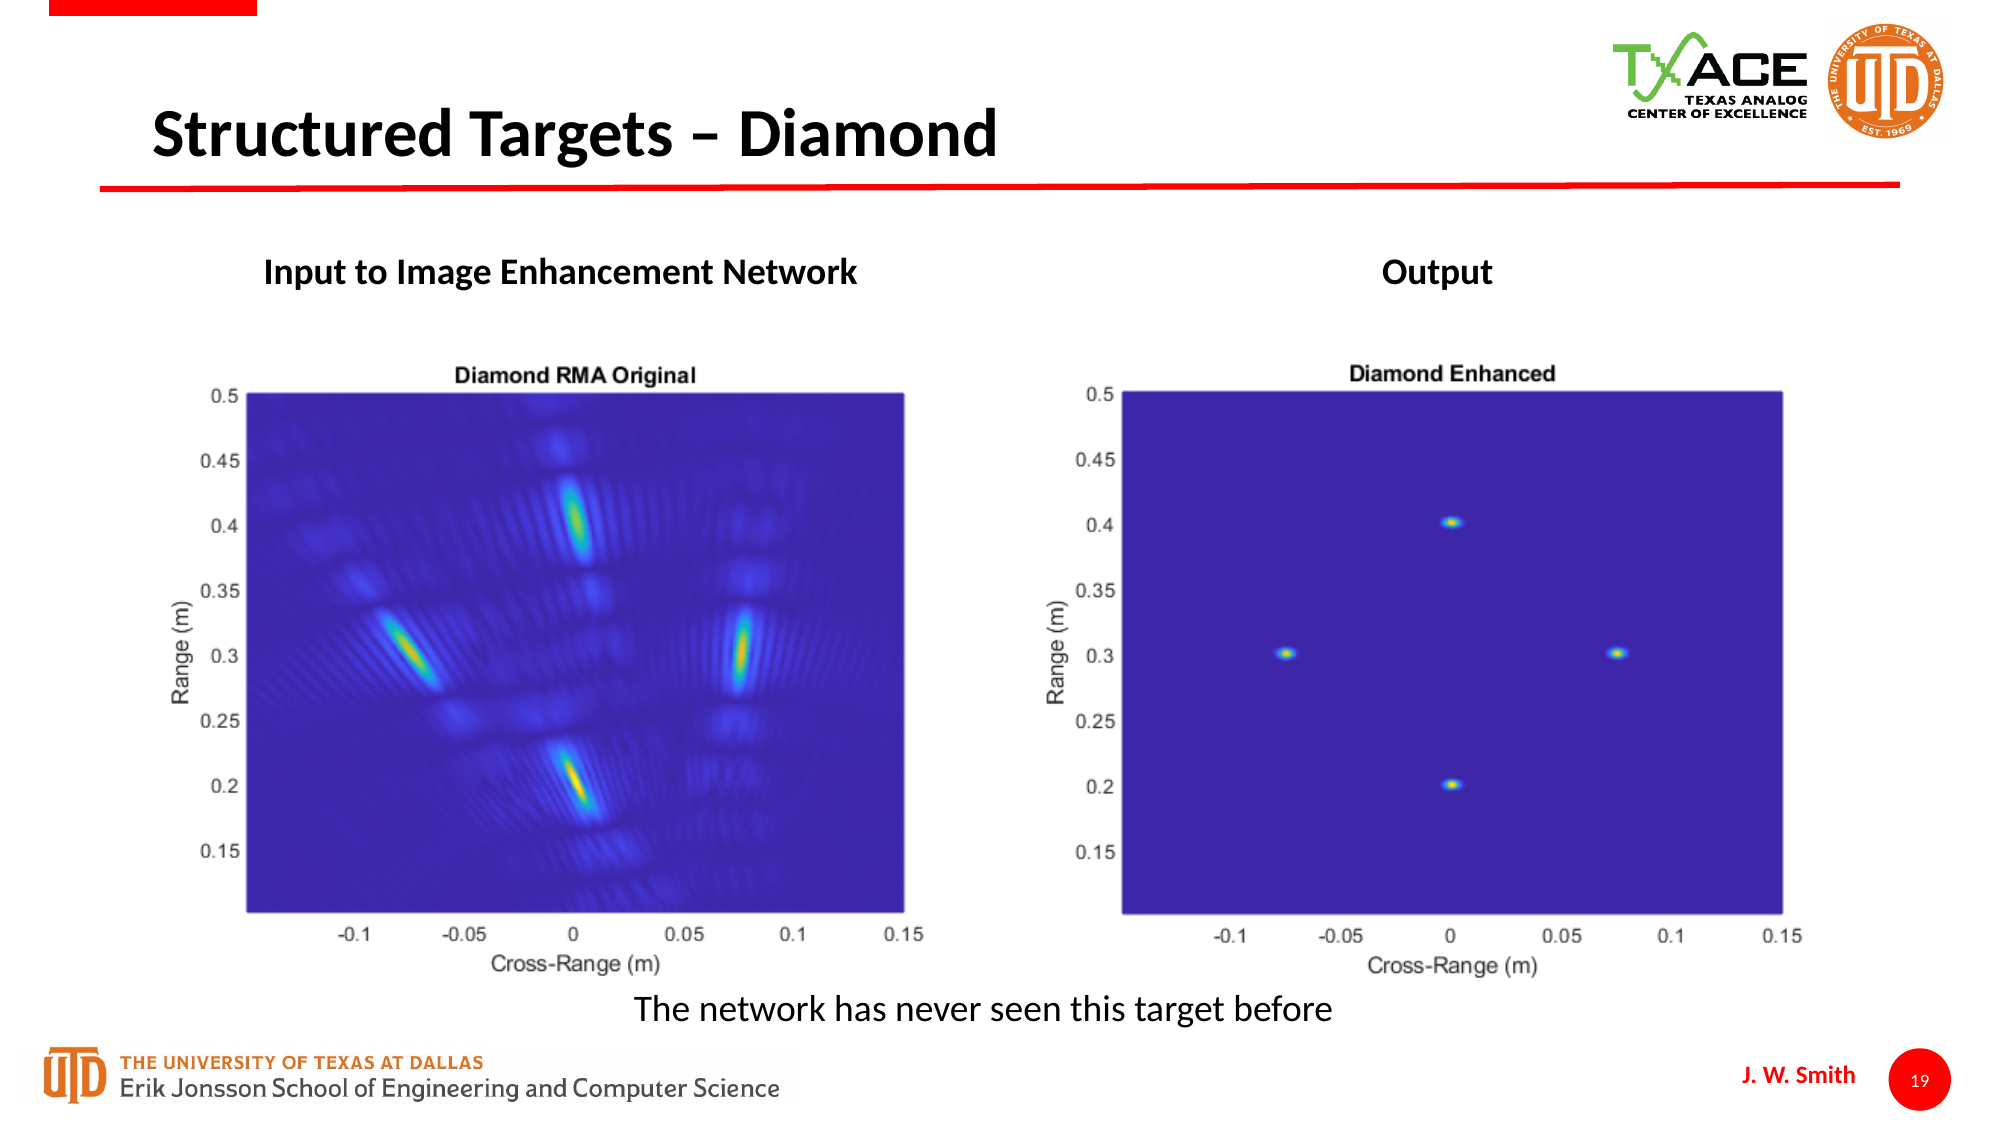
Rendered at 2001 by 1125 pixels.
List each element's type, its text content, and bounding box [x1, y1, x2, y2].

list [1012, 345, 1863, 984]
picture [16, 1045, 796, 1105]
picture [1613, 32, 1807, 59]
list Input to Image Enhancement Network [137, 237, 984, 300]
title Structured Targets – Diamond [137, 59, 1863, 209]
text_box The network has never seen this target before [242, 976, 1726, 1037]
picture [1819, 15, 1952, 147]
list Output [1012, 237, 1863, 300]
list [137, 347, 984, 982]
